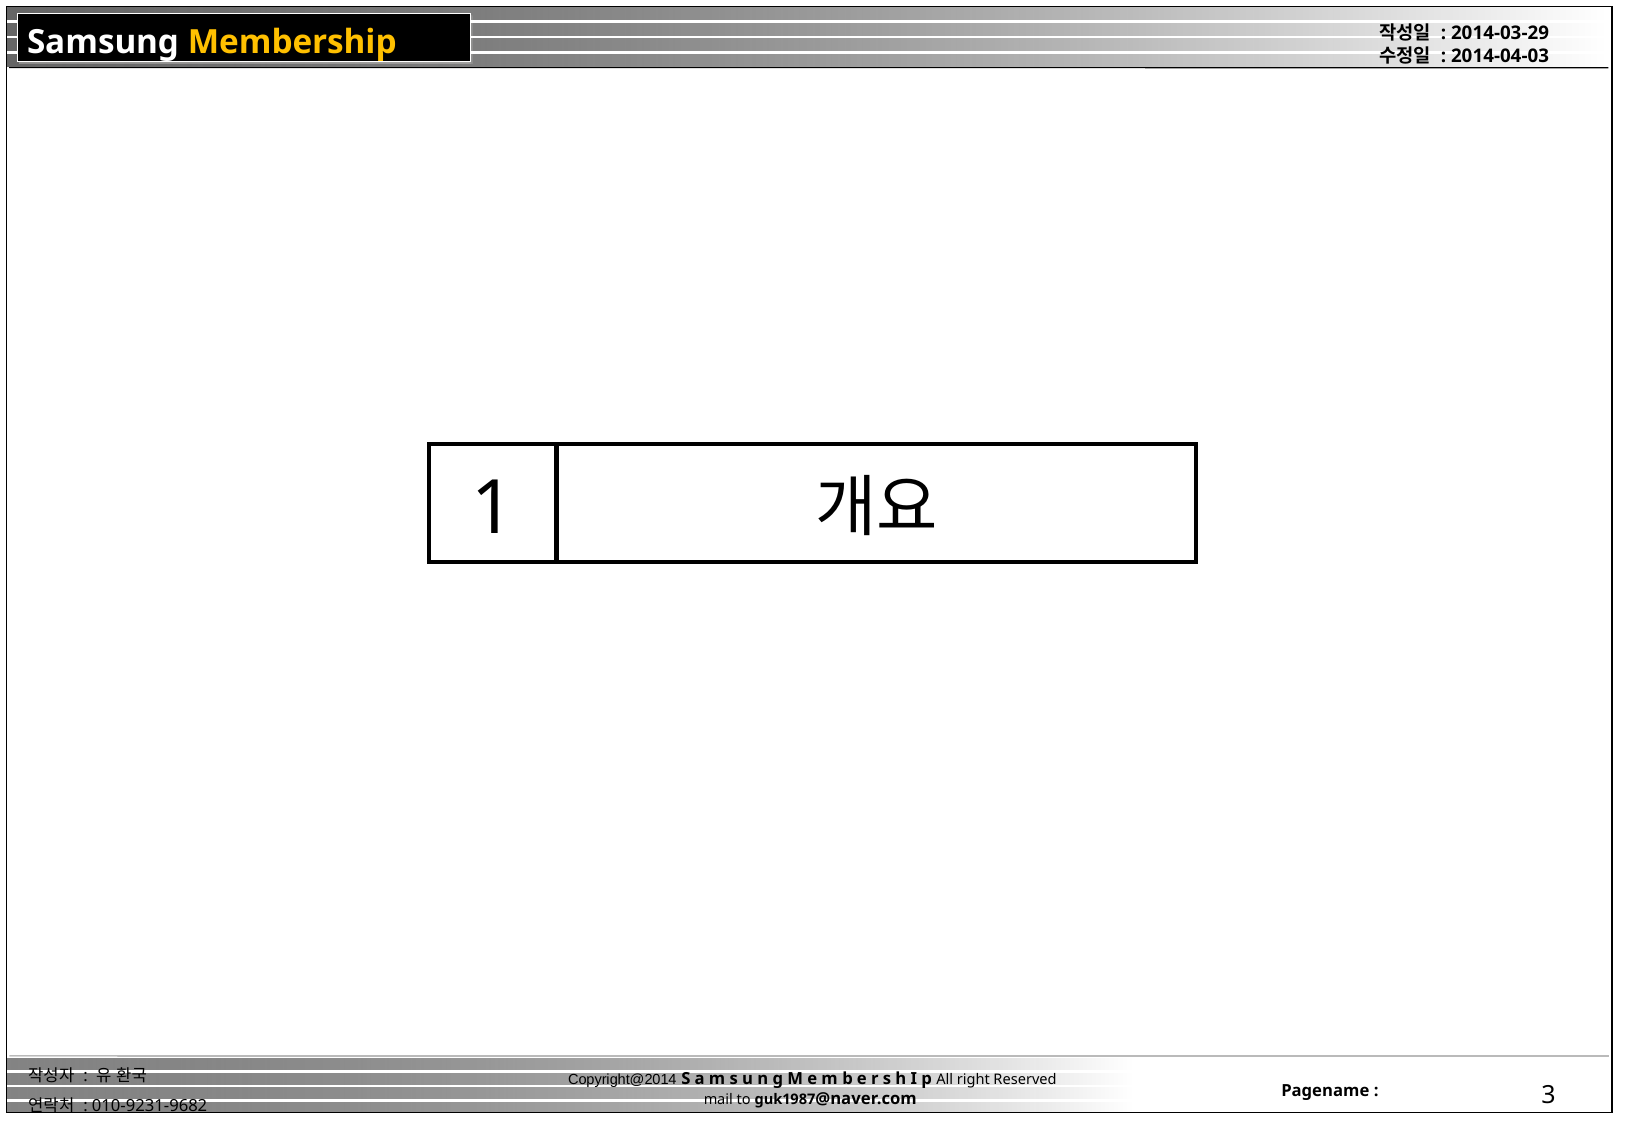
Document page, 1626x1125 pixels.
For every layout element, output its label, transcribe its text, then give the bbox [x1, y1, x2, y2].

text_box 1 [428, 444, 556, 563]
text_box 개요 [556, 444, 1197, 563]
